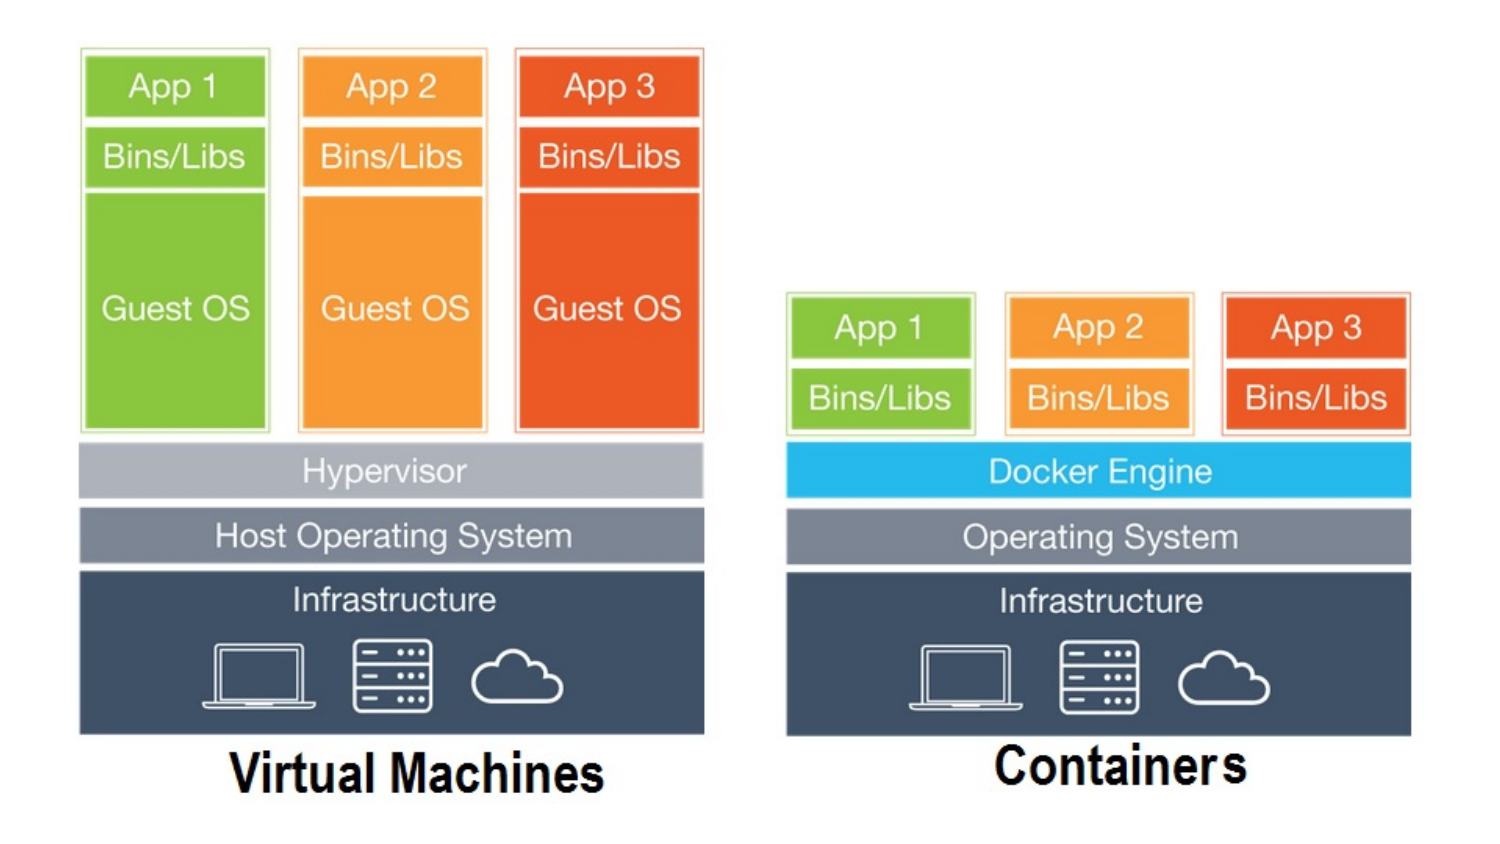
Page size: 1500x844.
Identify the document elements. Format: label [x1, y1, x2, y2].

picture [76, 40, 1424, 804]
